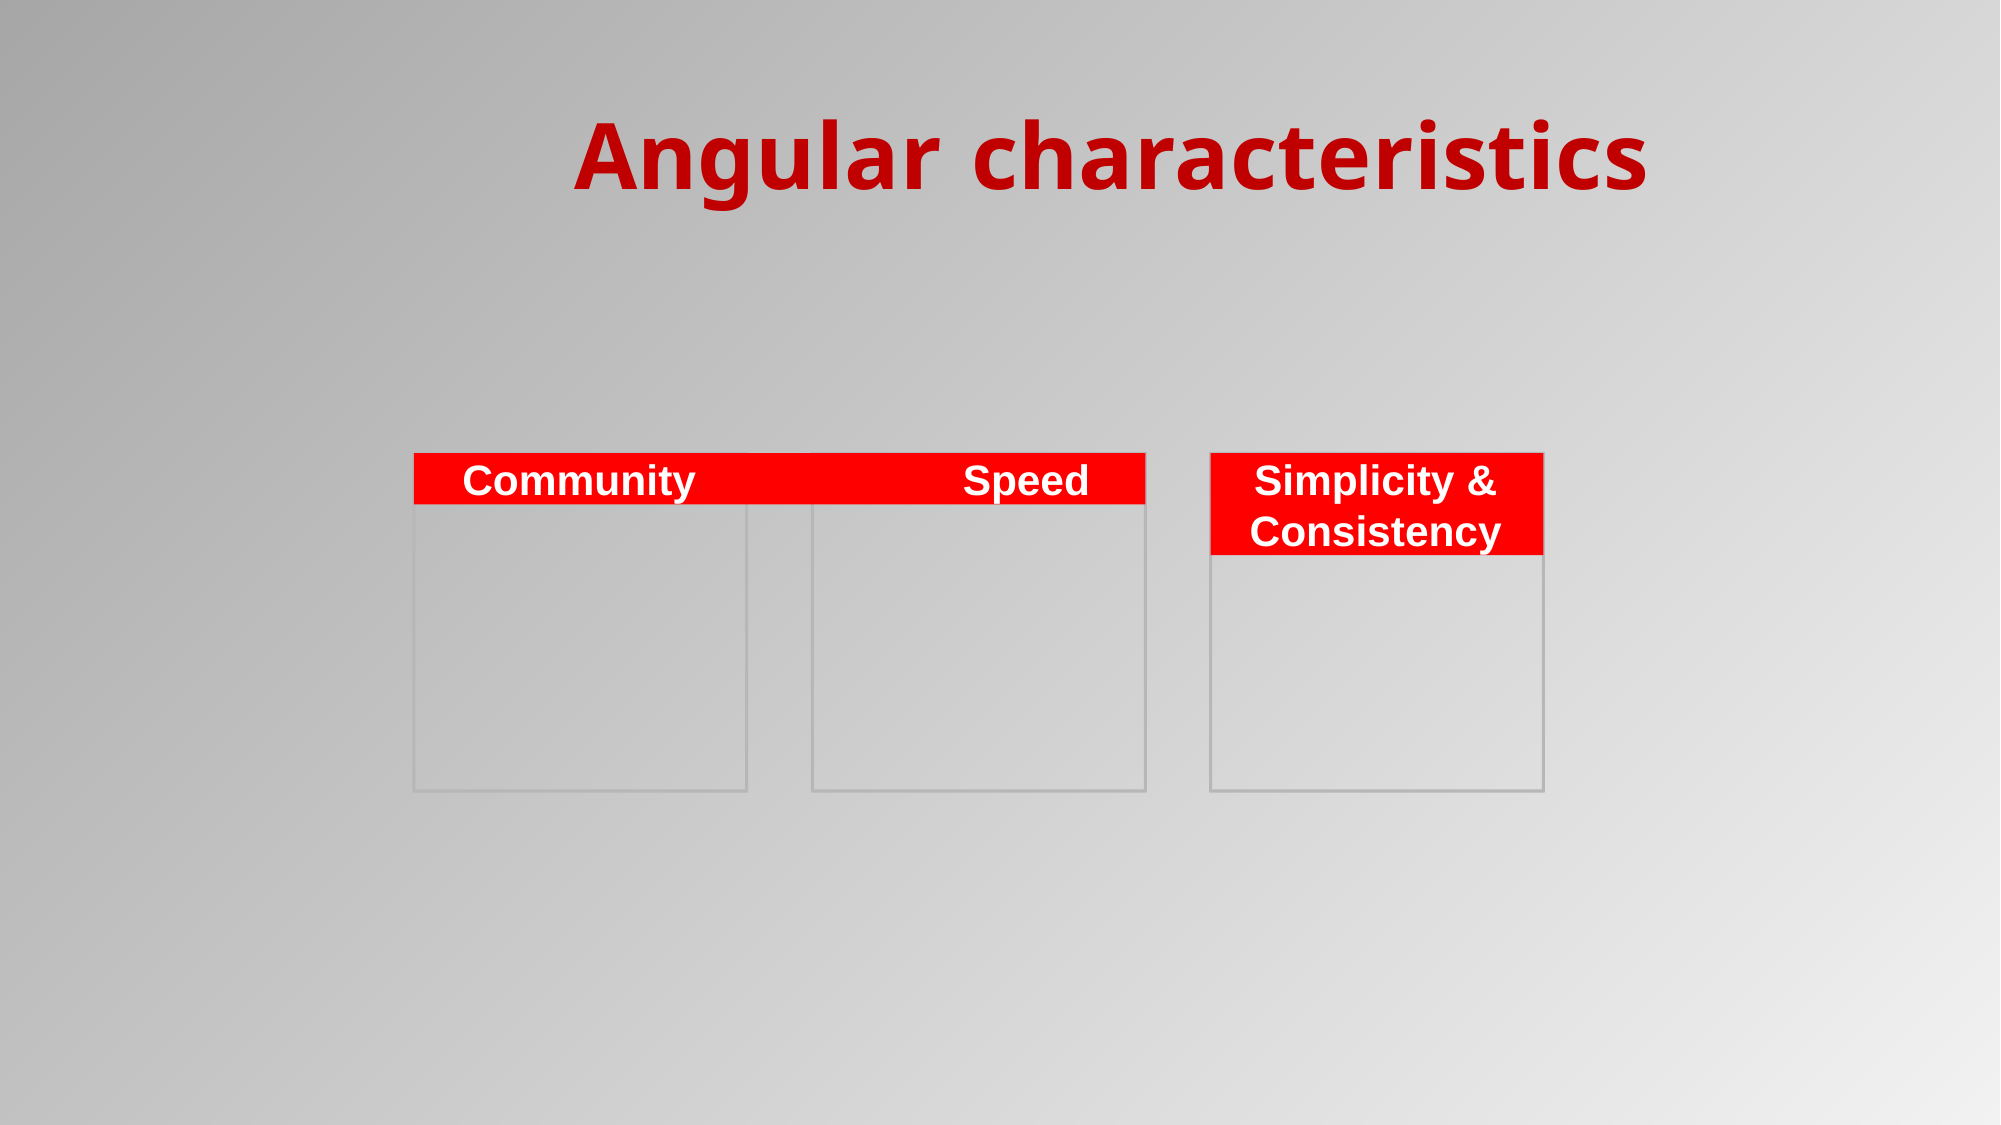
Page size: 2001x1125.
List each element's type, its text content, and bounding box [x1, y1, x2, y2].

text_box [810, 451, 1147, 793]
text_box [1209, 451, 1545, 793]
title Angular characteristics [329, 58, 1894, 247]
text_box Community Speed [413, 453, 1146, 505]
text_box Simplicity & Consistency [1210, 453, 1544, 556]
text_box [412, 451, 749, 793]
